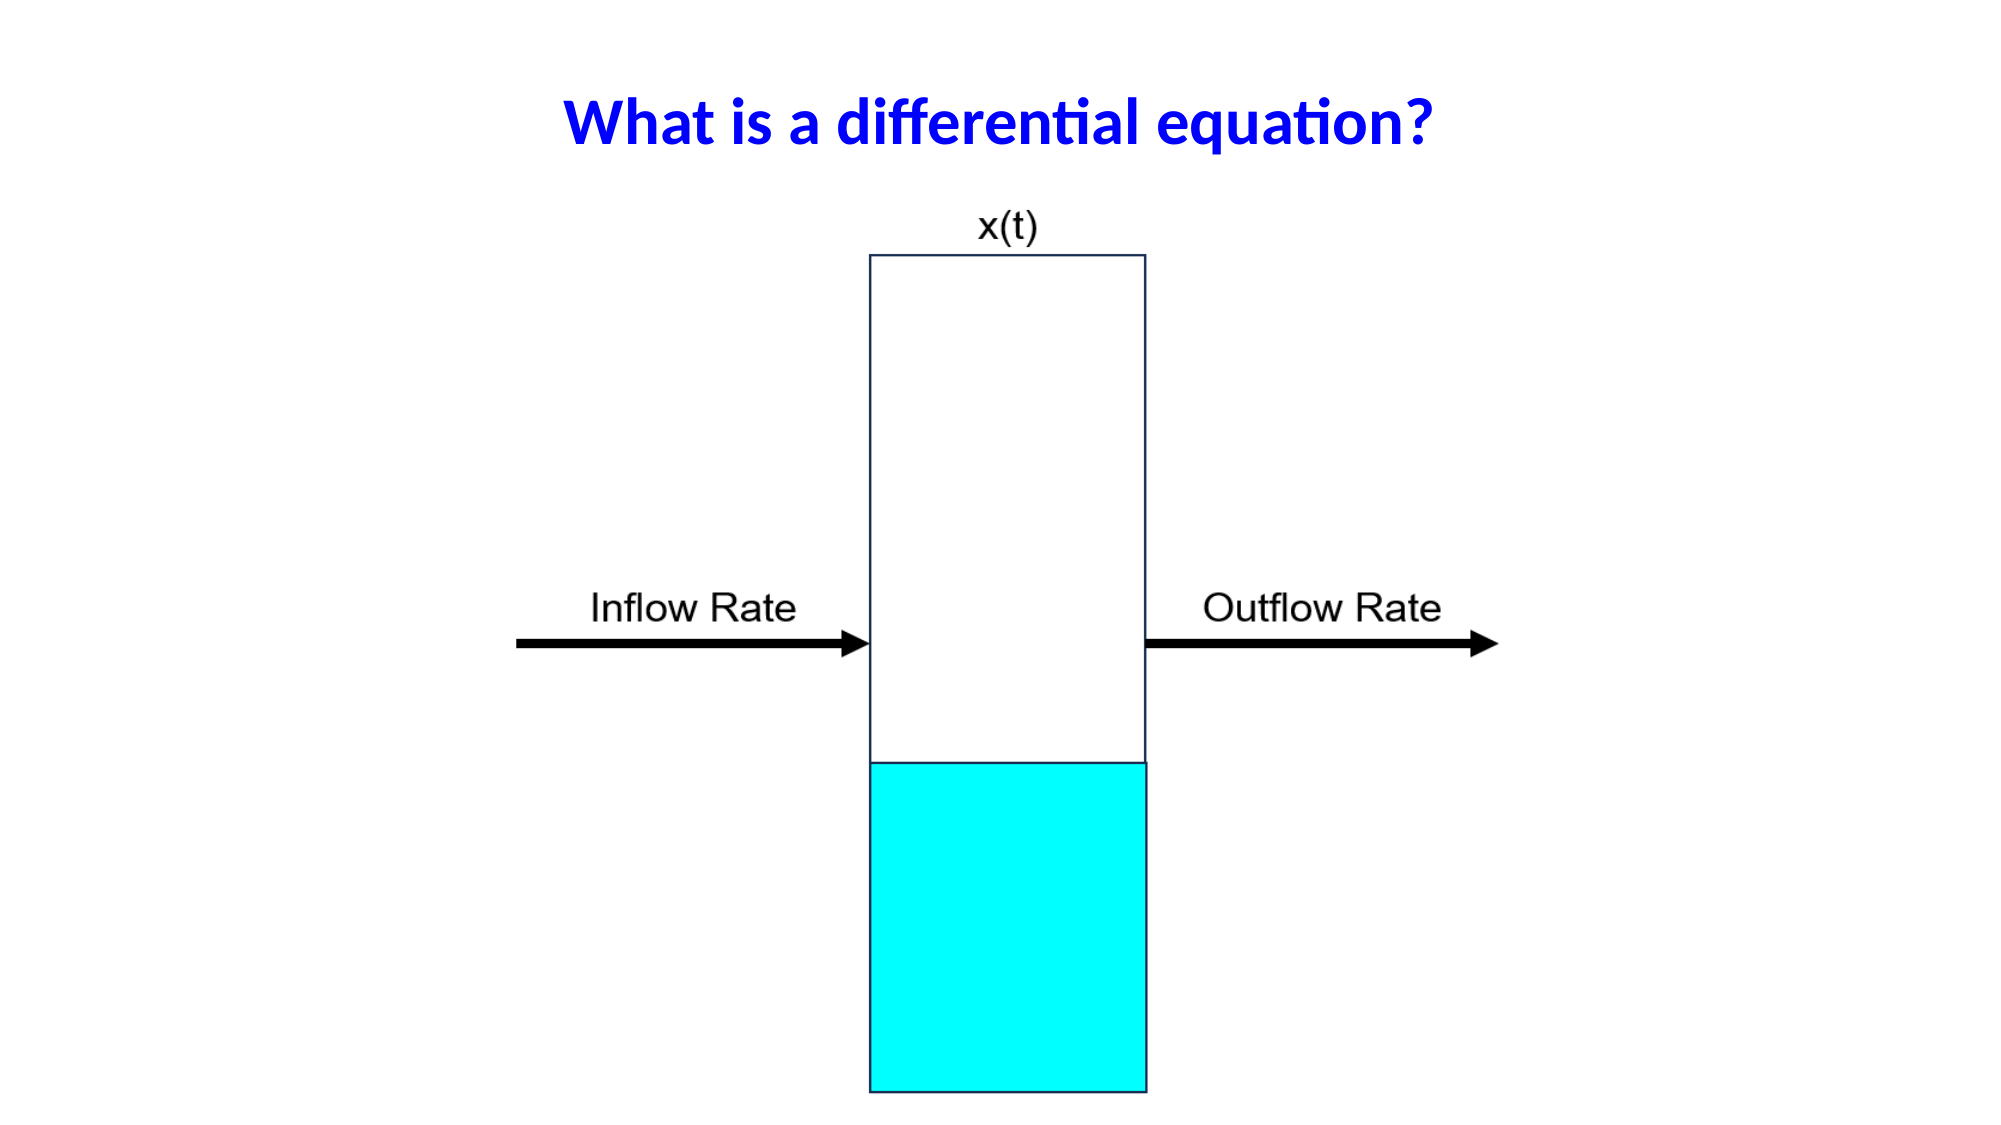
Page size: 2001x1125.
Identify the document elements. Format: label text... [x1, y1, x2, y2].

picture [496, 166, 1504, 1098]
text_box What is a differential equation? [148, 70, 1851, 166]
